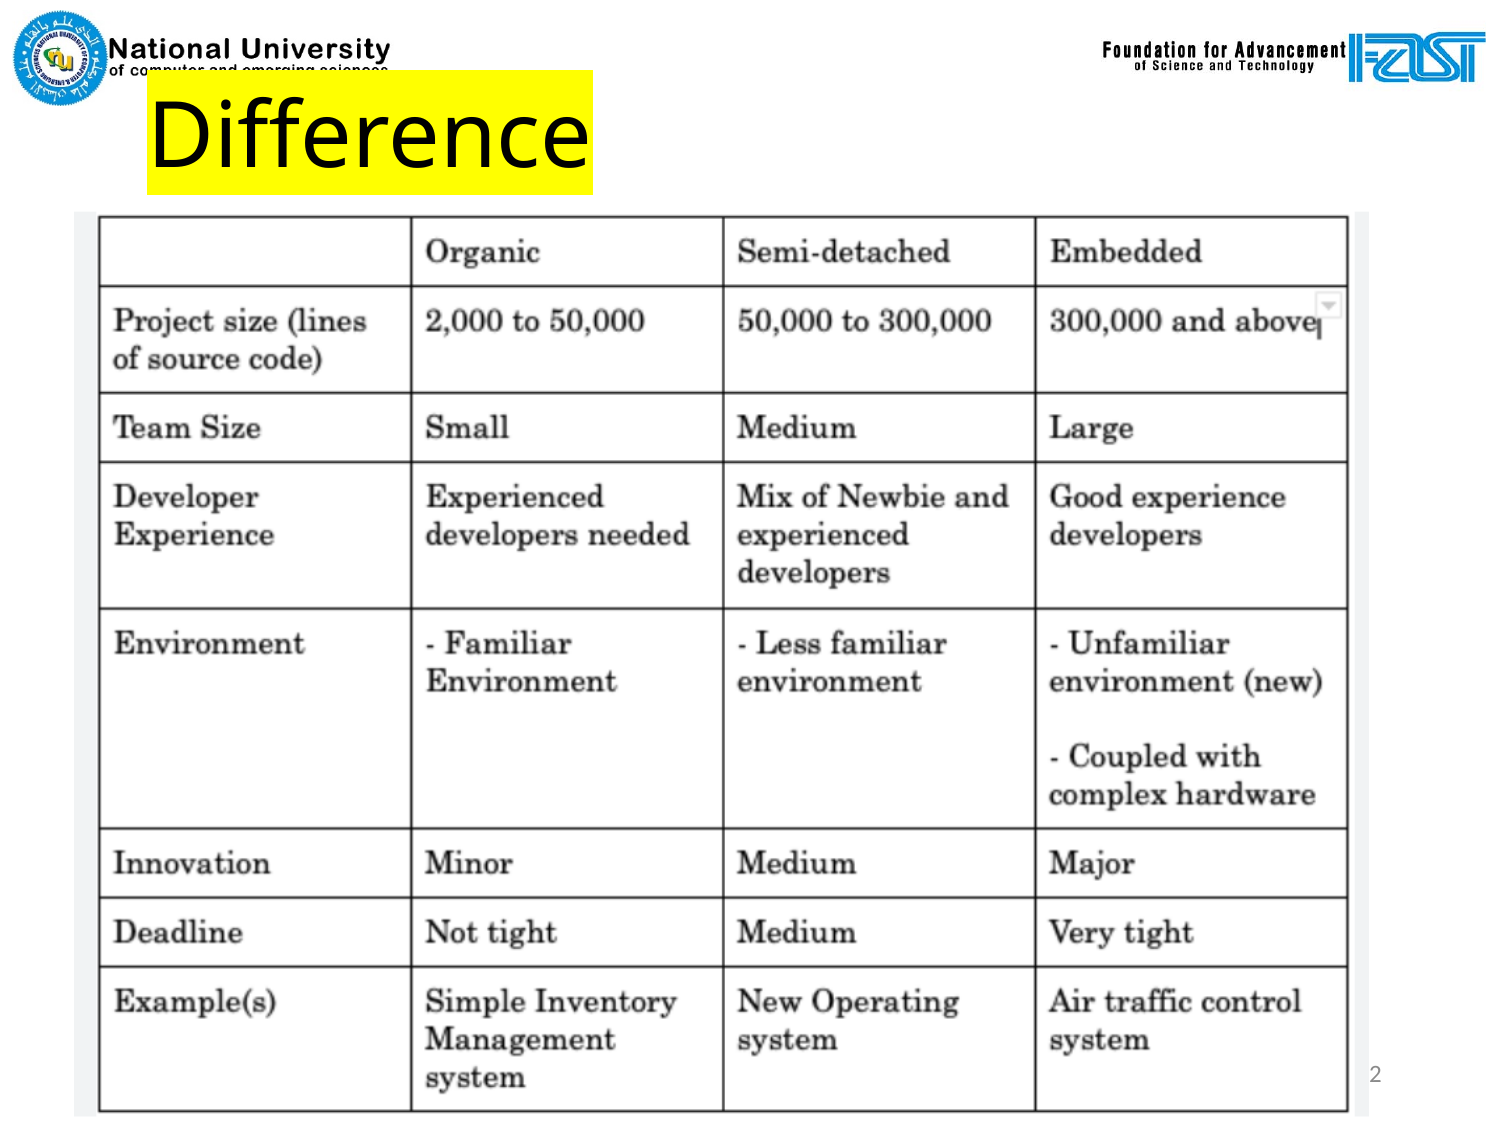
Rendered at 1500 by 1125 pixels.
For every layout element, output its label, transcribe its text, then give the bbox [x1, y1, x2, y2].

picture [12, 10, 394, 106]
picture [74, 198, 1369, 1125]
picture [1379, 66, 1386, 77]
picture [1413, 48, 1417, 68]
picture [1424, 48, 1446, 79]
title Difference [131, 77, 1426, 199]
picture [1101, 9, 1486, 106]
slide_number 22 [1369, 1042, 1397, 1103]
